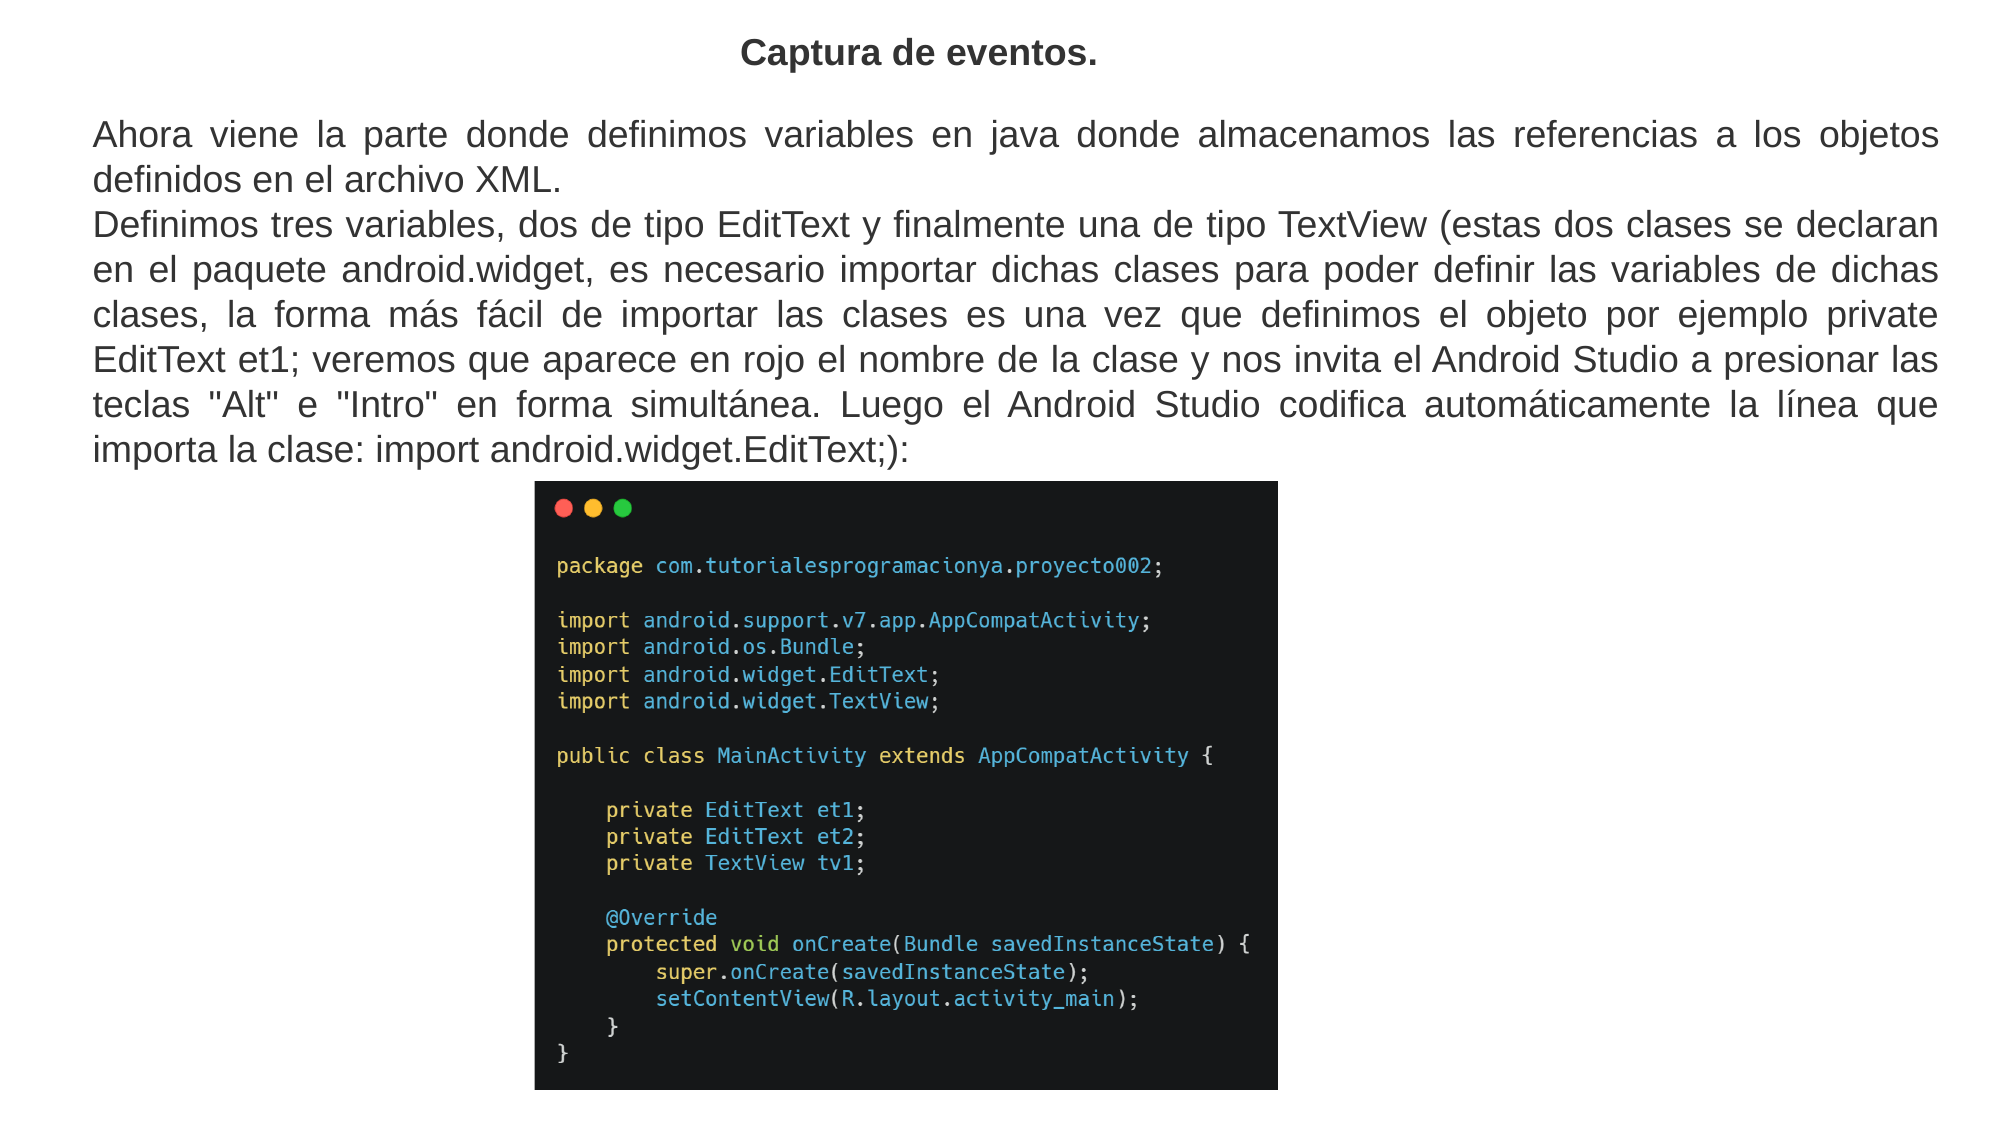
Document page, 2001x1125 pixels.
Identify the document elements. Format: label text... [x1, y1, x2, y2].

picture [534, 481, 1279, 1091]
text_box Captura de eventos. [725, 20, 1114, 81]
text_box Ahora viene la parte donde definimos variables en java donde almacenamos las referencias a los objetos definidos en el archivo XML. Definimos tres variables, dos de tipo EditText y finalmente una de tipo TextView (estas dos clases se declaran en el paquete android.widget, es necesario importar dichas clases para poder definir las variables de dichas clases, la forma más fácil de importar las clases es una vez que definimos el objeto por ejemplo private EditText et1; veremos que aparece en rojo el nombre de la clase y nos invita el Android Studio a presionar las teclas "Alt" e "Intro" en forma simultánea. Luego el Android Studio codifica automáticamente la línea que importa la clase: import android.widget.EditText;): [77, 103, 1955, 478]
